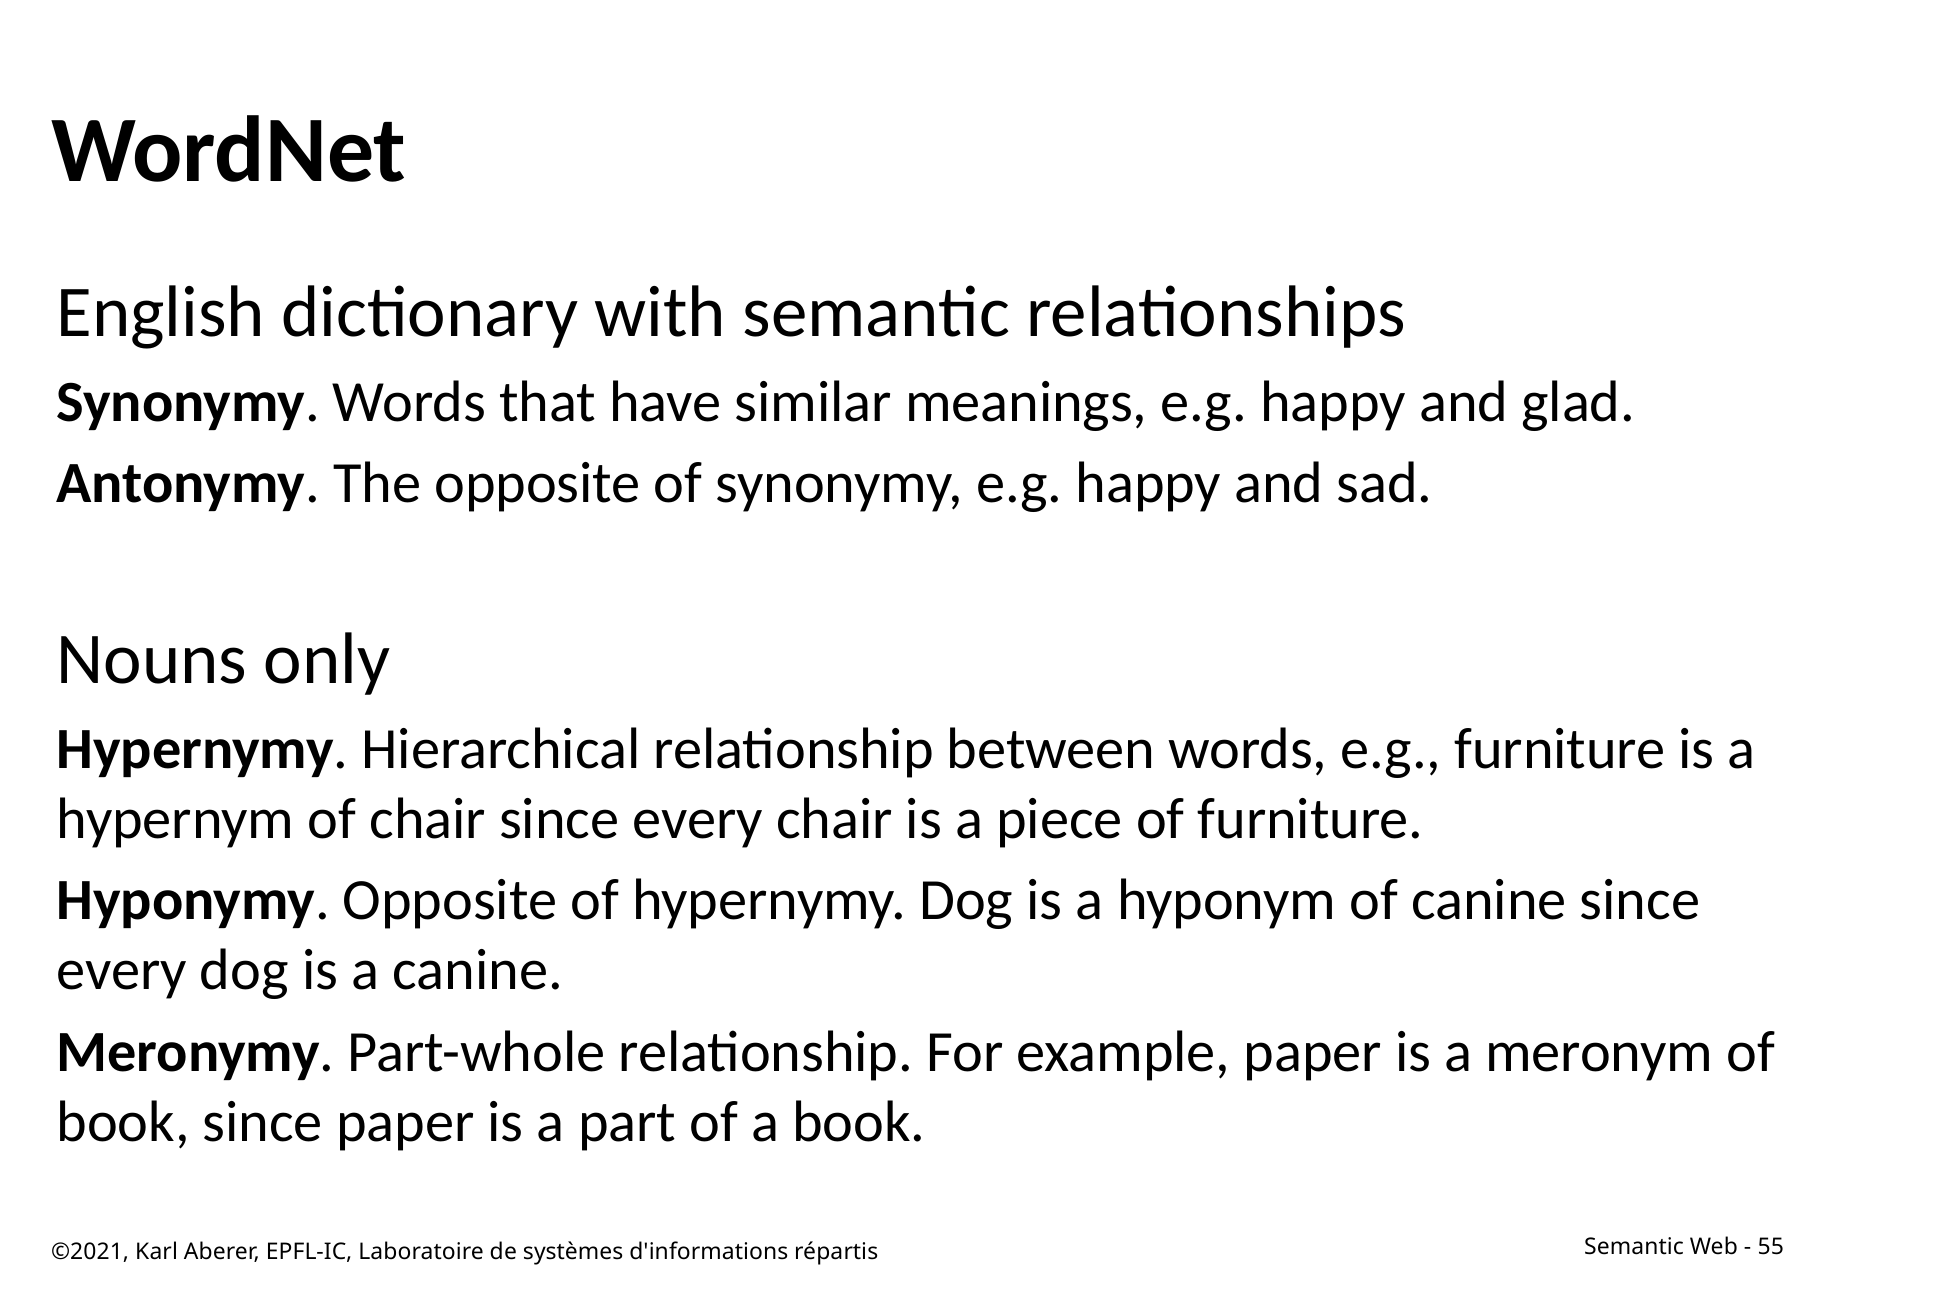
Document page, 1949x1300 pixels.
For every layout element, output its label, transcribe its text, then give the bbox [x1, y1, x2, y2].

footer ©2021, Karl Aberer, EPFL-IC, Laboratoire de systèmes d'informations répartis [32, 1227, 1284, 1271]
title WordNet [32, 57, 1803, 232]
list English dictionary with semantic relationships Synonymy. Words that have similar meanings, e.g. happy and glad. Antonymy. The opposite of synonymy, e.g. happy and sad. Nouns only Hypernymy. Hierarchical relationship between words, e.g., furniture is a hypernym of chair since every chair is a piece of furniture. Hyponymy. Opposite of hypernymy. Dog is a hyponym of canine since every dog is a canine. Meronymy. Part-whole relationship. For example, paper is a meronym of book, since paper is a part of a book. [37, 253, 1809, 1208]
